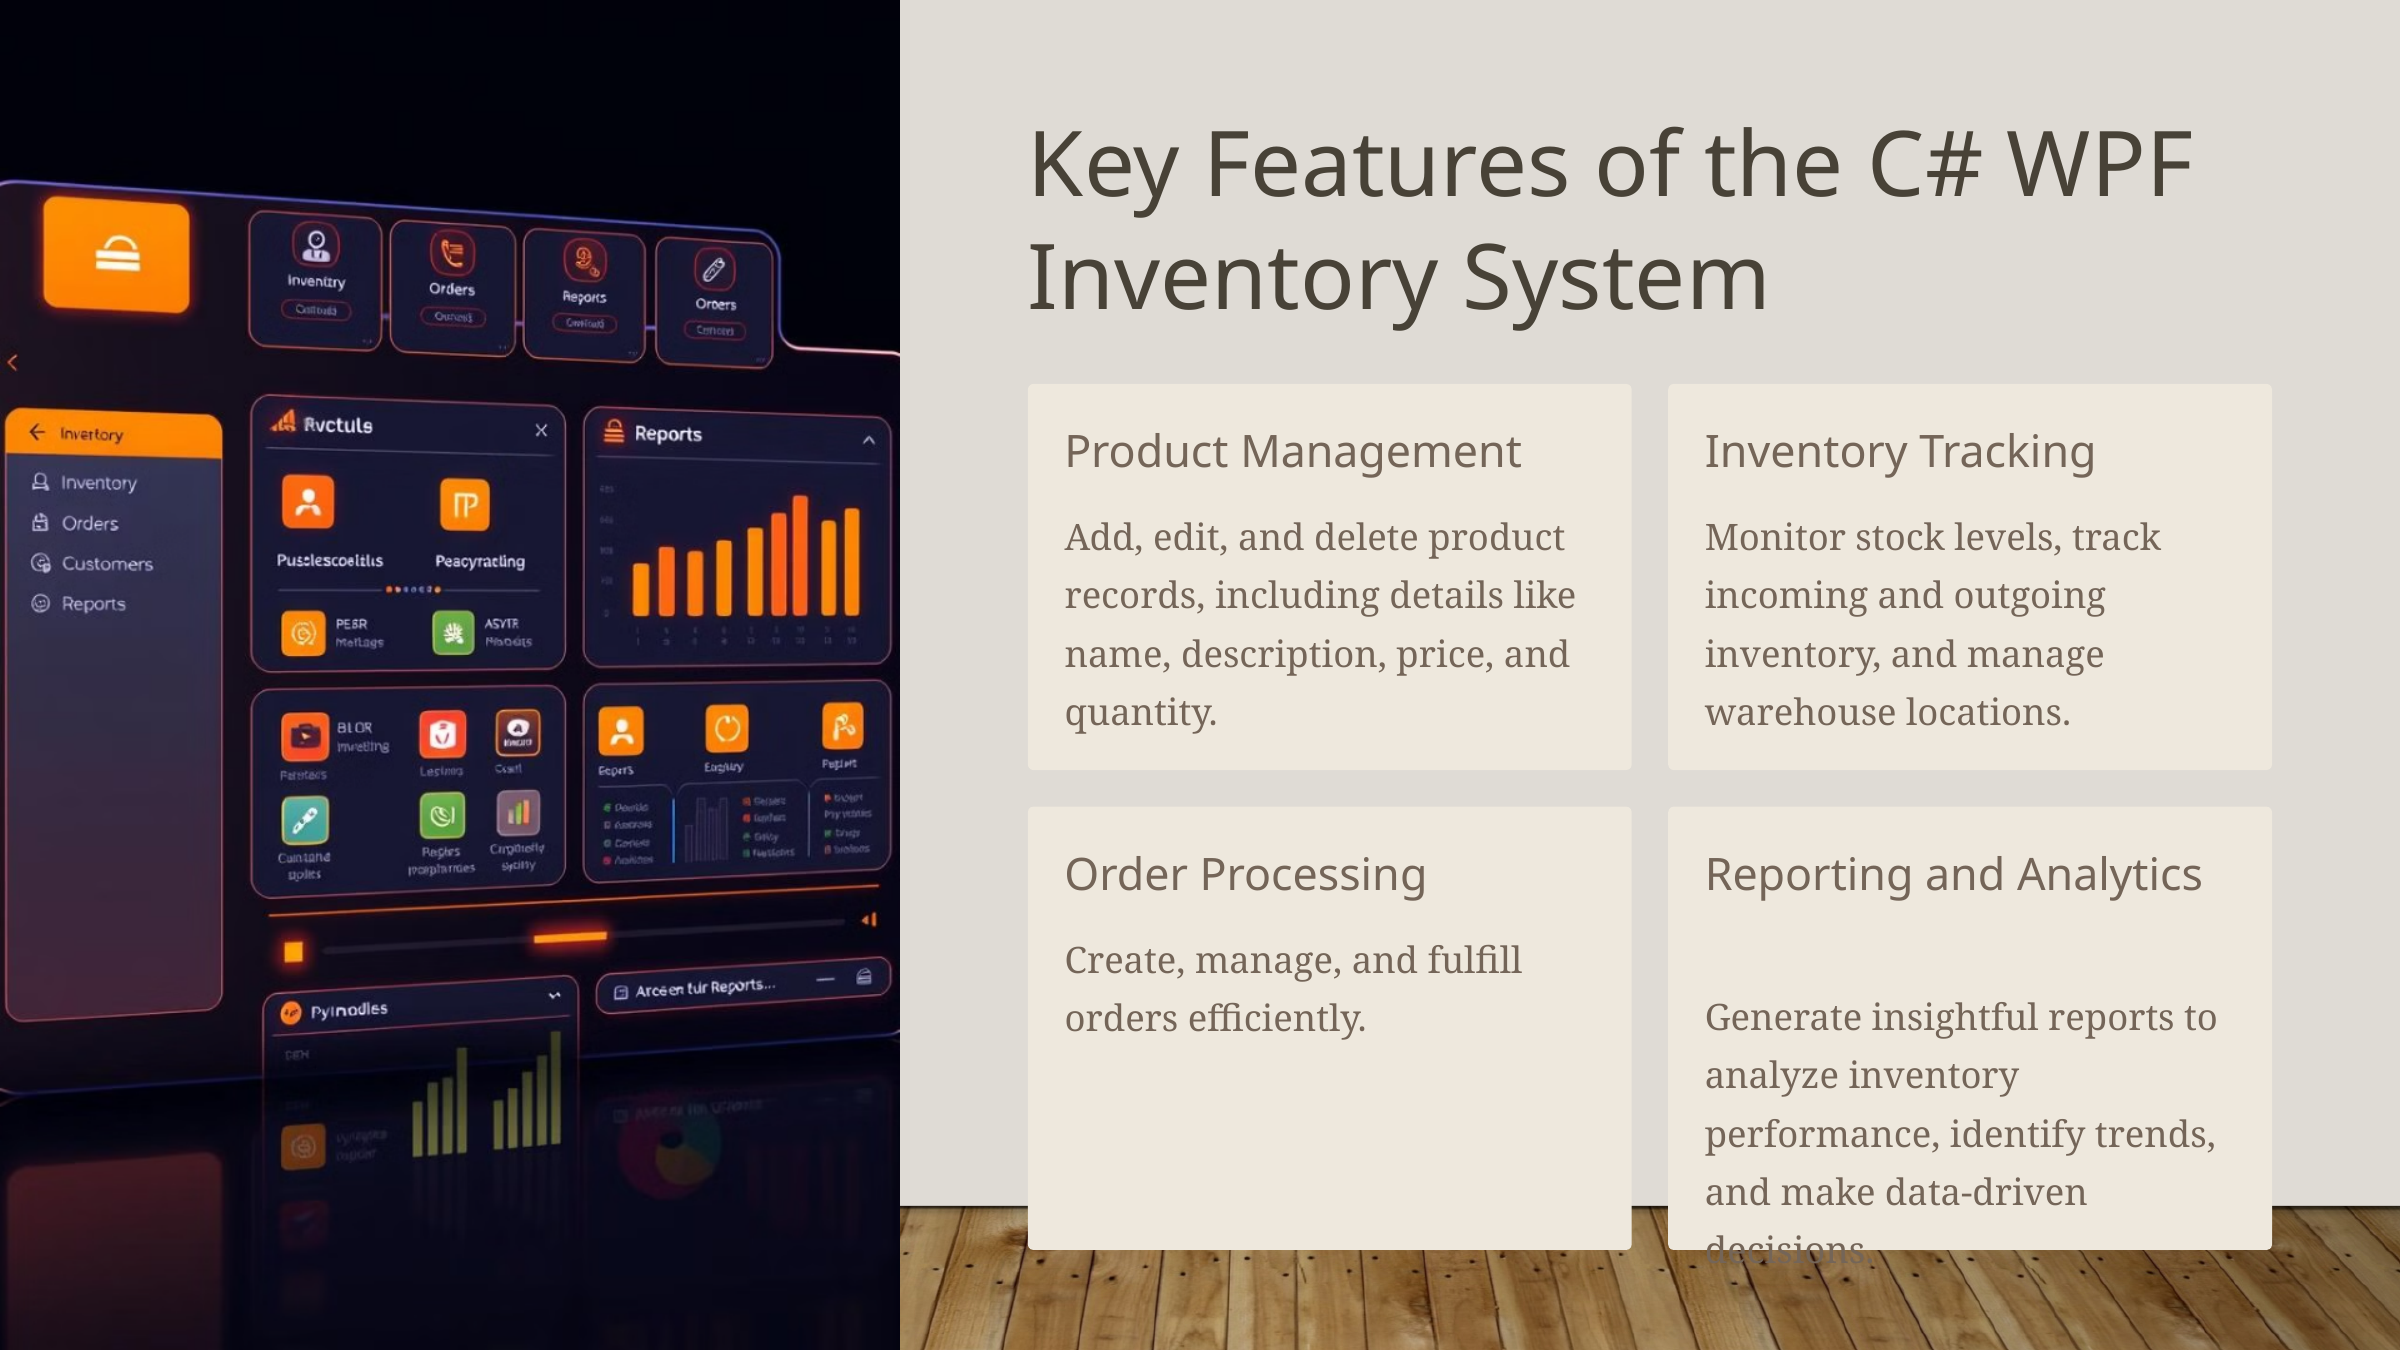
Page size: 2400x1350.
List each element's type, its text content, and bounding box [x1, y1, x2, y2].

text_box Monitor stock levels, track incoming and outgoing inventory, and manage warehouse locations. [1704, 499, 2236, 734]
text_box Key Features of the C# WPF Inventory System [1027, 100, 2272, 329]
text_box Inventory Tracking [1704, 420, 2162, 478]
text_box Order Processing [1064, 843, 1522, 901]
text_box Reporting and Analytics [1704, 843, 2236, 958]
text_box Create, manage, and fulfill orders efficiently. [1064, 922, 1596, 1040]
picture [0, 0, 2400, 1350]
text_box Generate insightful reports to analyze inventory performance, identify trends, and make data-driven decisions. [1704, 979, 2236, 1214]
text_box [1668, 383, 2273, 771]
text_box Product Management [1064, 420, 1551, 478]
text_box [1668, 806, 2273, 1250]
text_box Add, edit, and delete product records, including details like name, description, price, and quantity. [1064, 499, 1596, 734]
text_box [1027, 383, 1632, 771]
text_box [1027, 806, 1632, 1250]
